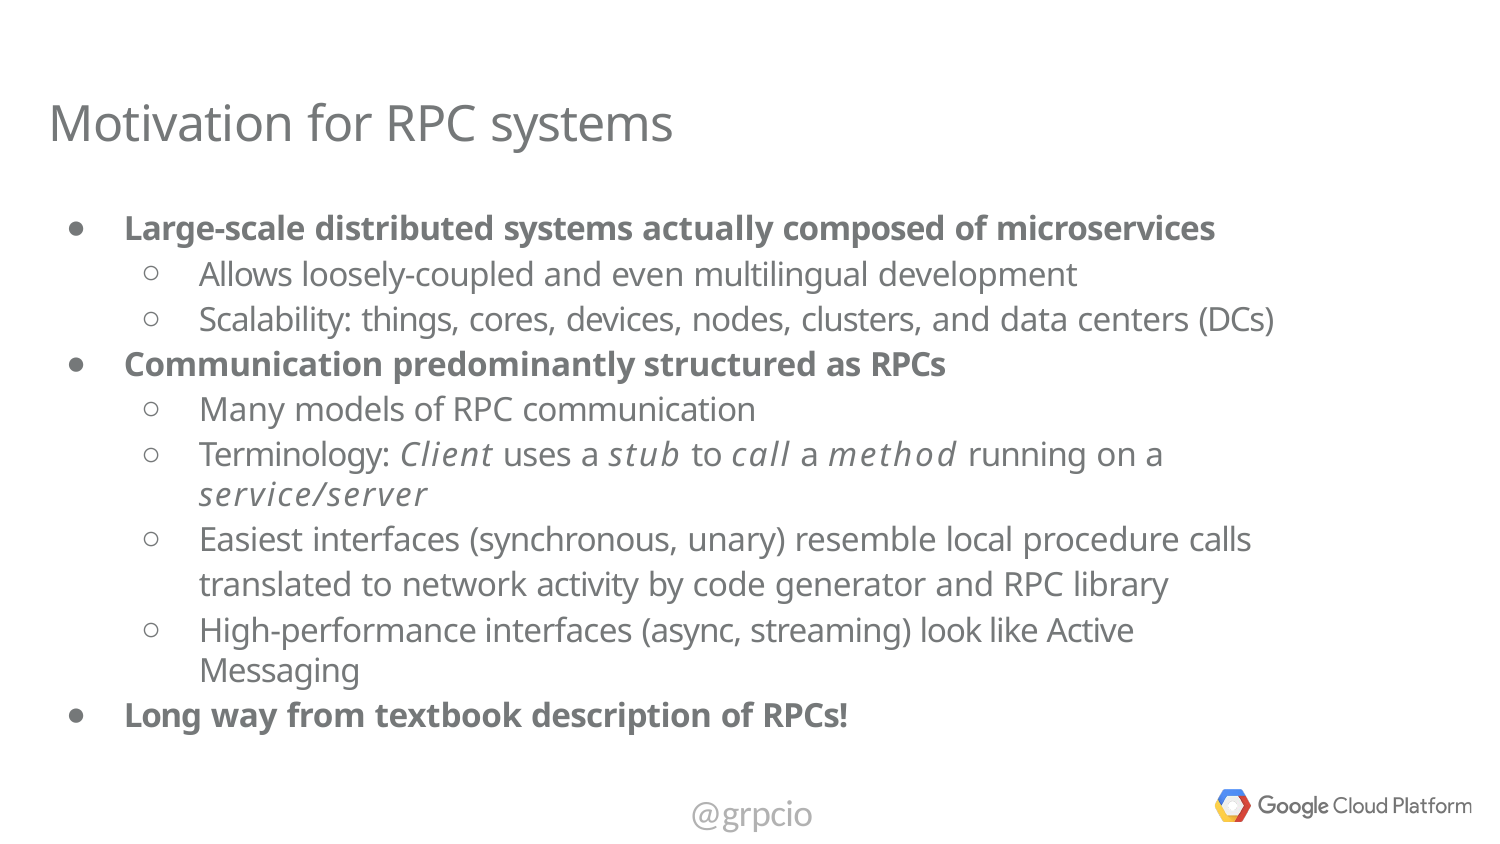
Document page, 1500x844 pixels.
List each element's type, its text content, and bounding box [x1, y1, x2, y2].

text_box Large-scale distributed systems actually composed of microservices Allows loosely-coupled and even multilingual development Scalability: things, cores, devices, nodes, clusters, and data centers (DCs) Communication predominantly structured as RPCs Many models of RPC communication Terminology: Client uses a stub to call a method running on a service/server Easiest interfaces (synchronous, unary) resemble local procedure calls translated to network activity by code generator and RPC library High-performance interfaces (async, streaming) look like Active Messaging Long way from textbook description of RPCs! [64, 200, 1345, 734]
text_box [1214, 789, 1472, 822]
footer @grpcio [510, 784, 990, 844]
title Motivation for RPC systems [46, 89, 688, 233]
